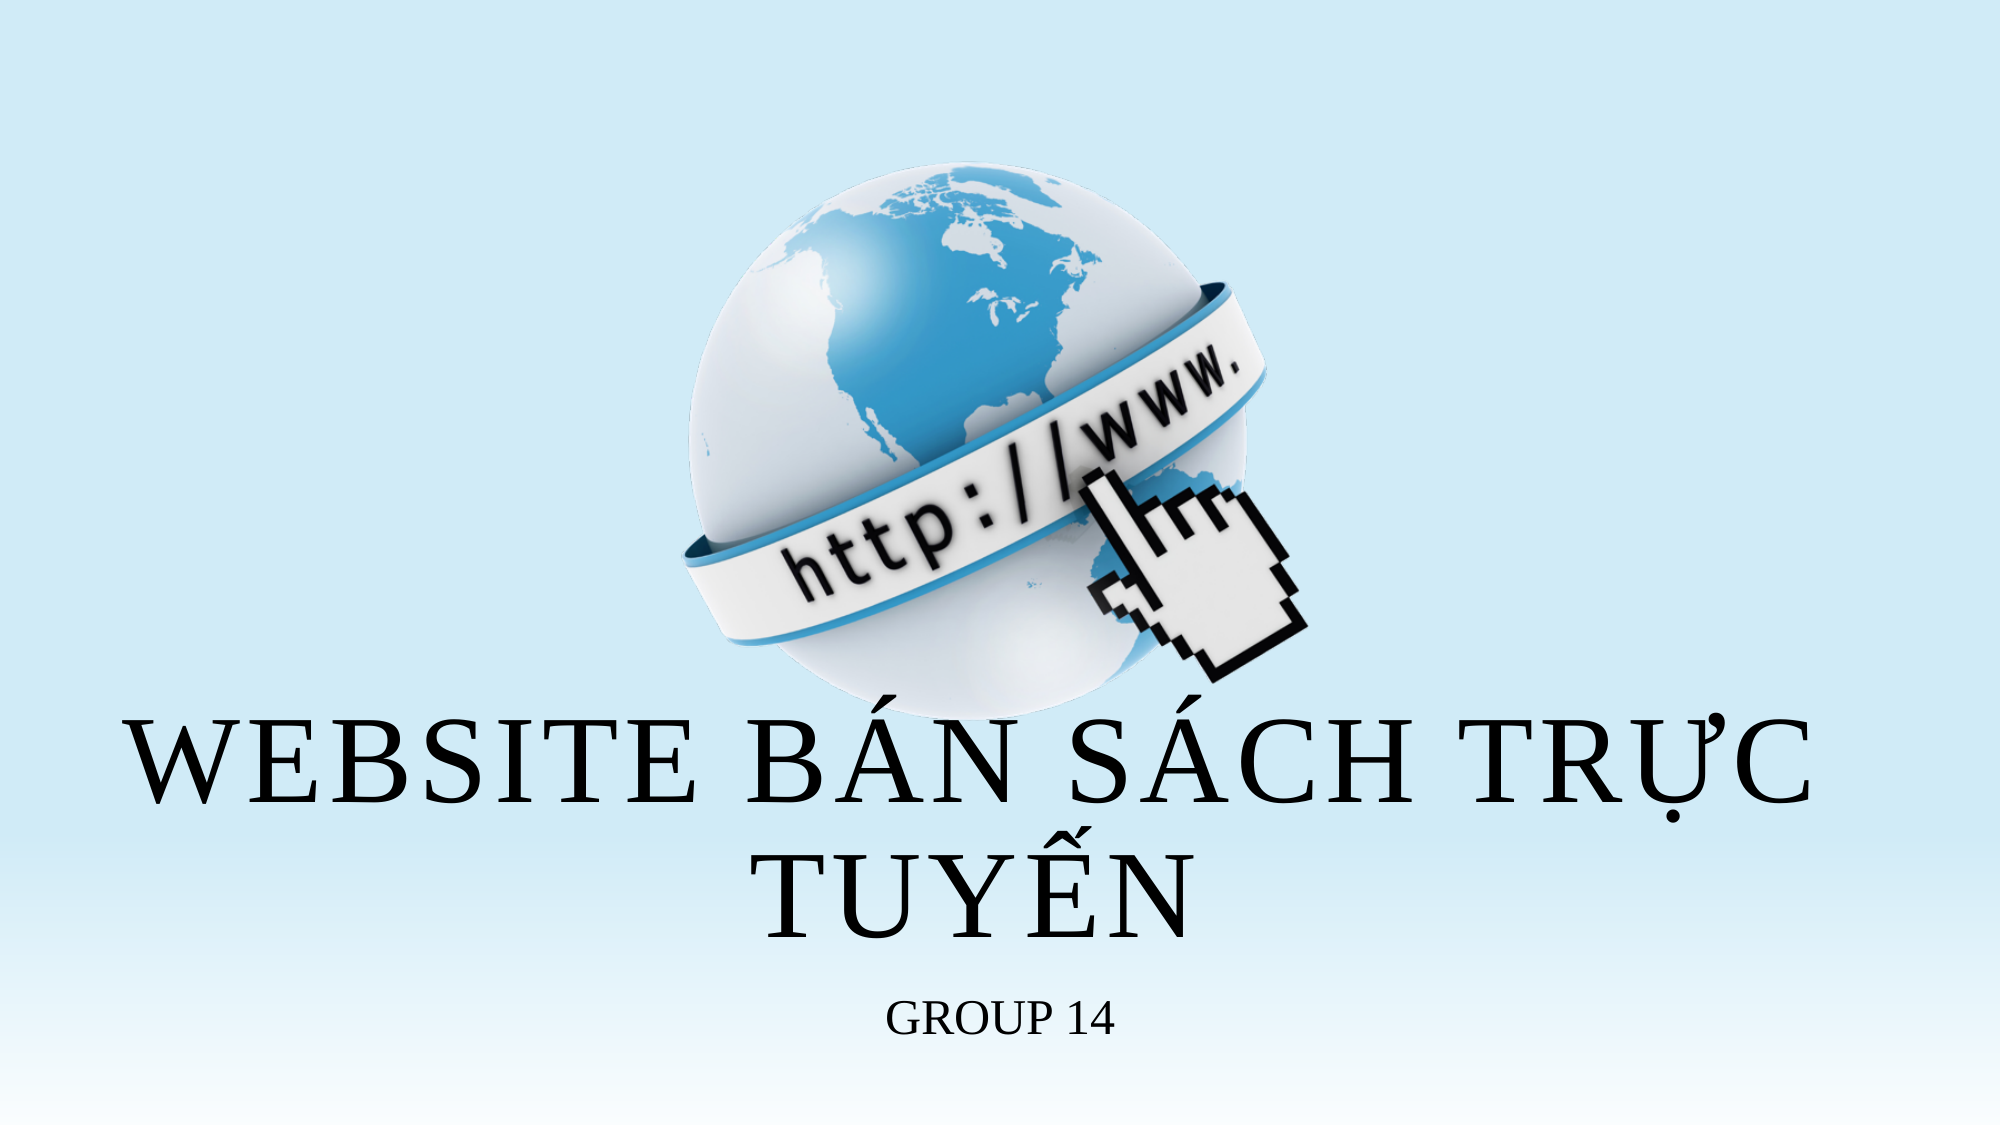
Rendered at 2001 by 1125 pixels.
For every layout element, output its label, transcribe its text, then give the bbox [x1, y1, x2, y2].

picture [654, 133, 1330, 753]
title WEBSITE BÁN Sách trực tuyến [110, 776, 1836, 882]
subtitle GROUP 14 [249, 991, 1750, 1050]
